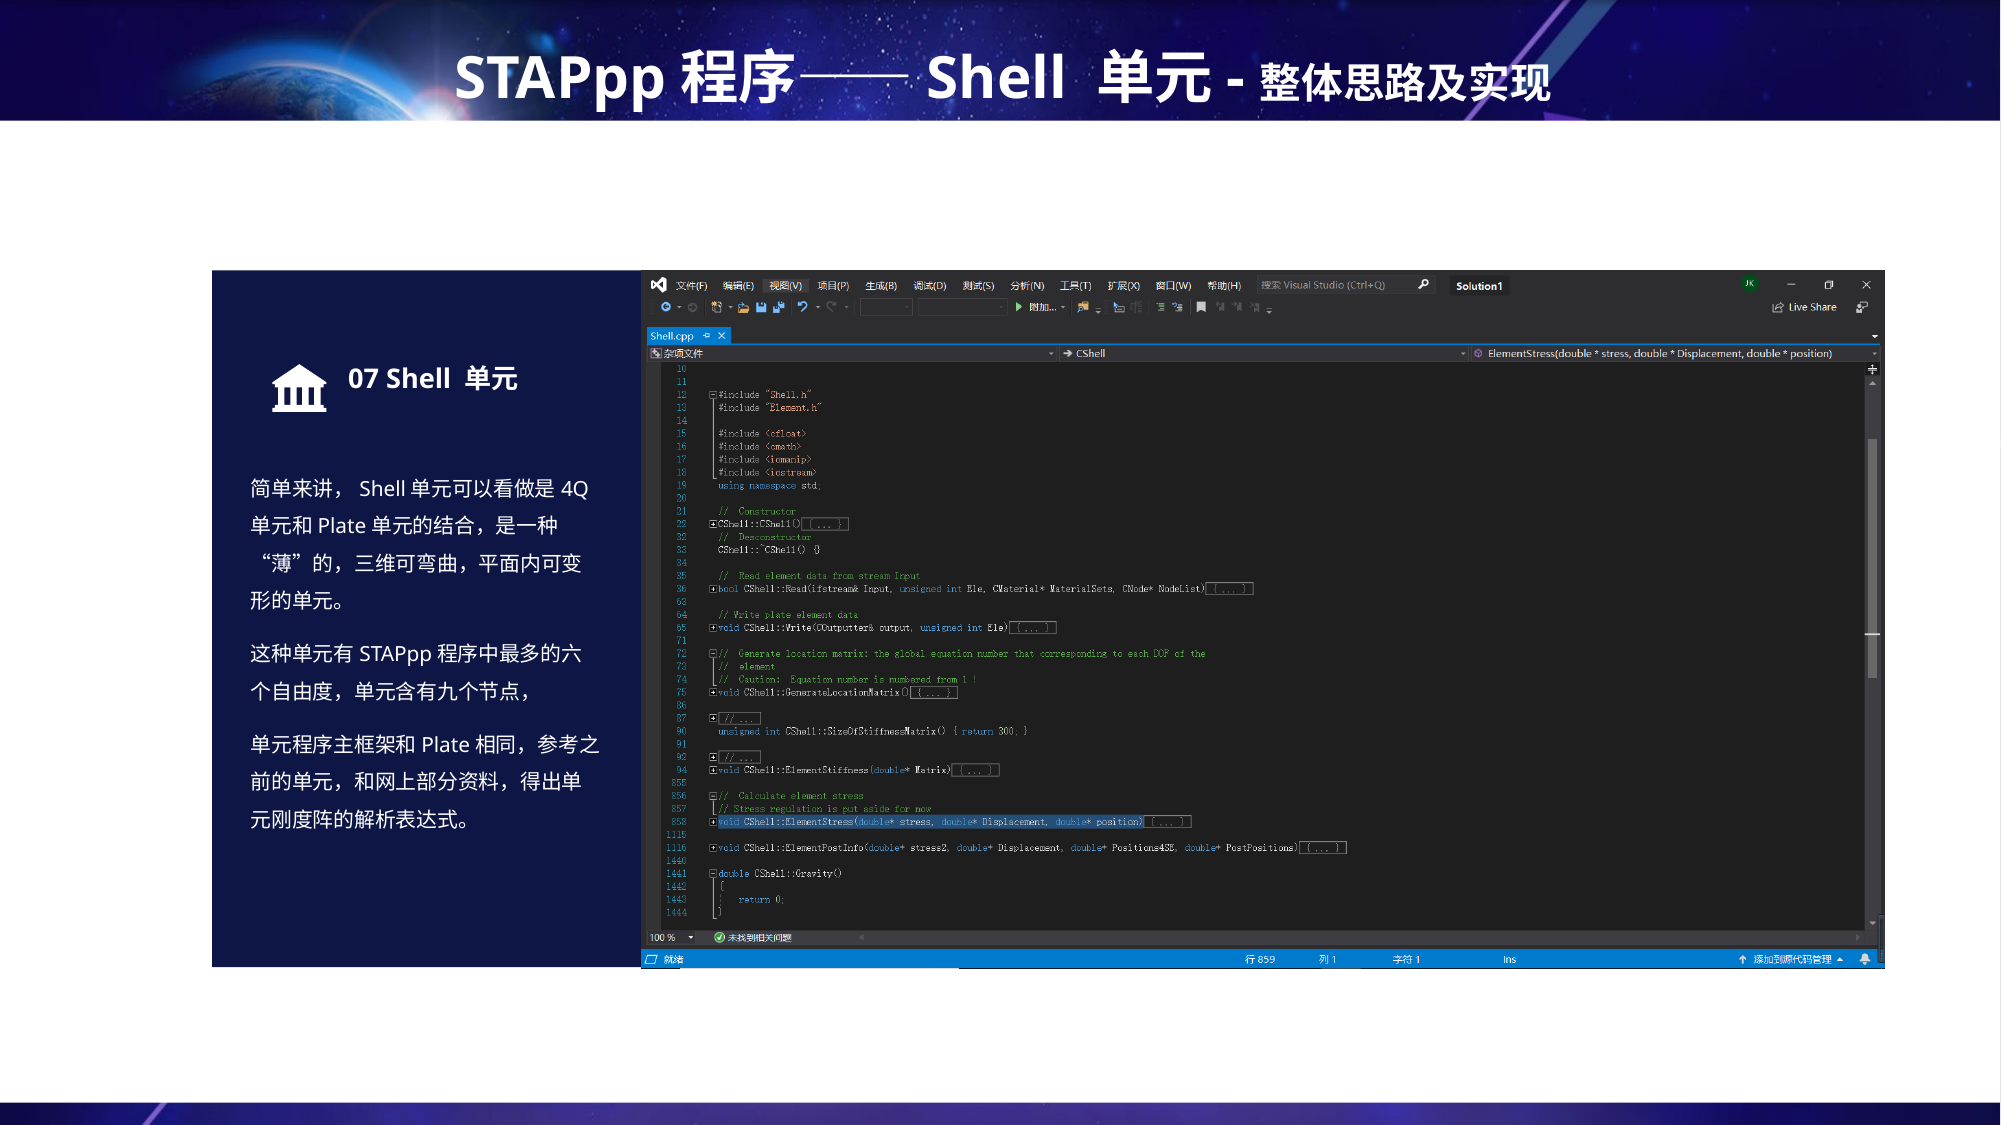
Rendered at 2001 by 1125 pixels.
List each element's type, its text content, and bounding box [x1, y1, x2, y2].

title STAPpp程序——Shell 单元-整体思路及实现 [140, 39, 1866, 121]
picture [641, 270, 1885, 970]
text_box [212, 270, 641, 968]
picture [0, 0, 2001, 1125]
